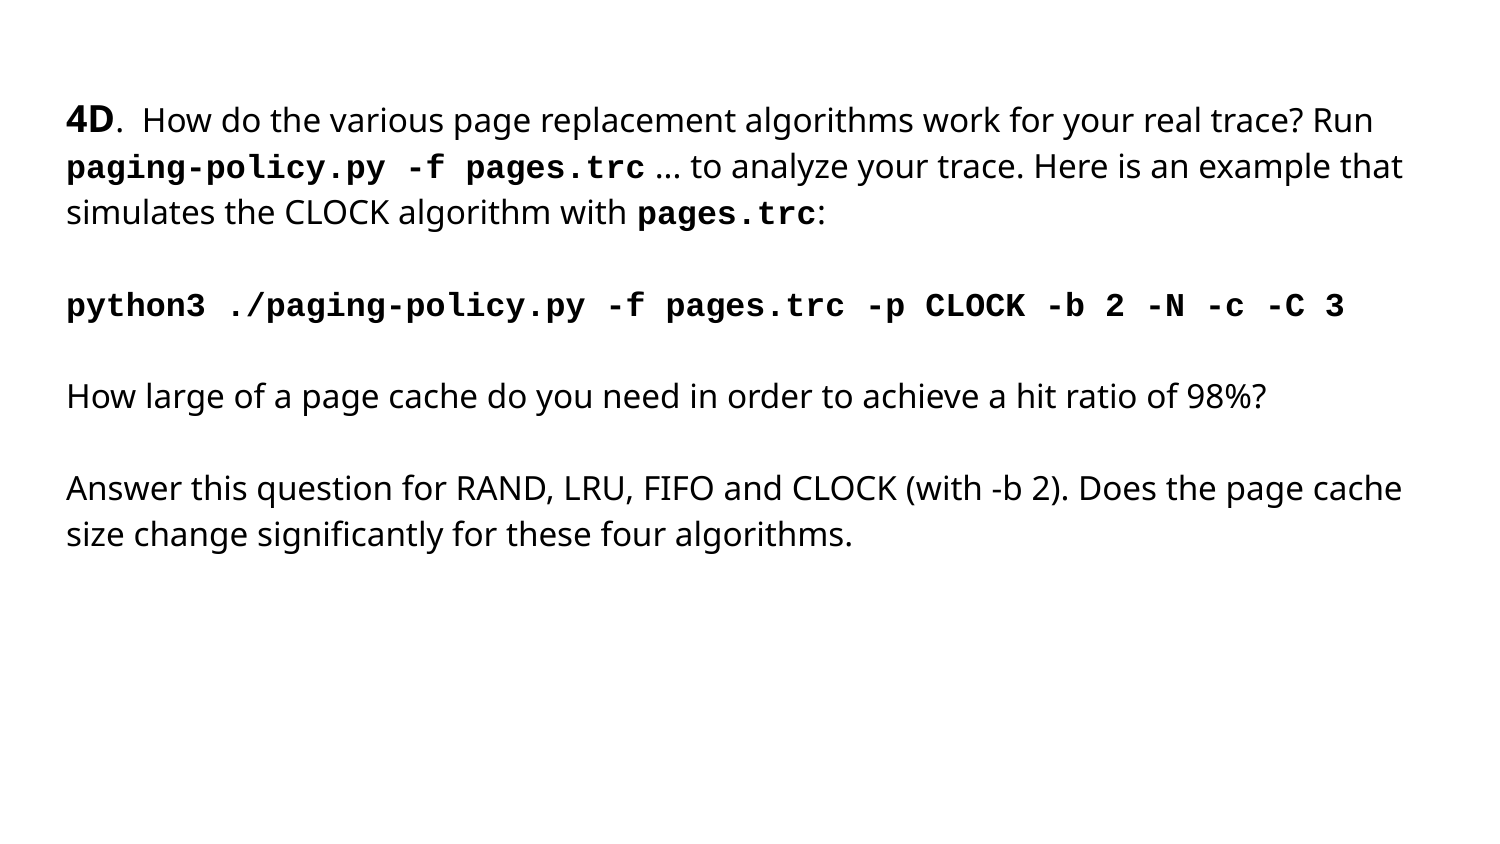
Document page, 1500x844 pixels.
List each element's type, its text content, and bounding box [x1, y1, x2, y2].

title 4D. How do the various page replacement algorithms work for your real trace? Run paging-policy.py -f pages.trc ... to analyze your trace. Here is an example that simulates the CLOCK algorithm with pages.trc: python3 ./paging-policy.py -f pages.trc -p CLOCK -b 2 -N -c -C 3 How large of a page cache do you need in order to achieve a hit ratio of 98%? Answer this question for RAND, LRU, FIFO and CLOCK (with -b 2). Does the page cache size change significantly for these four algorithms. [51, 72, 1449, 775]
